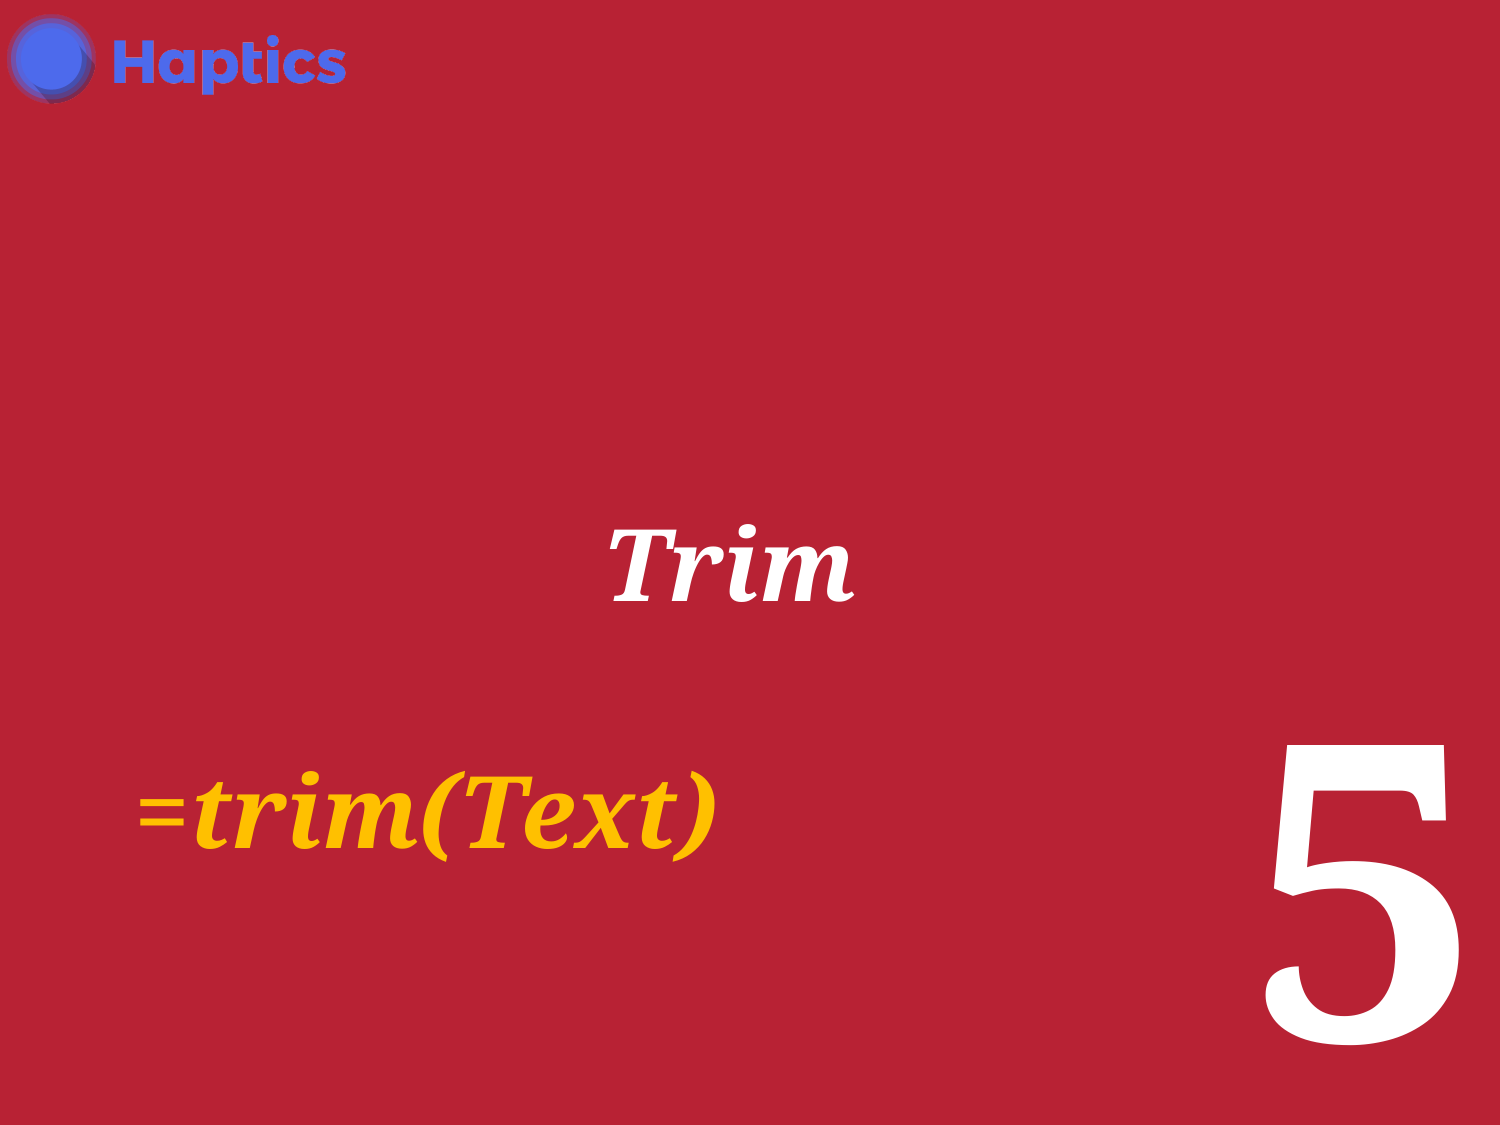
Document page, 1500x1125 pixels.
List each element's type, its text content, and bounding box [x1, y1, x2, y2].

picture [0, 0, 373, 129]
text_box 5 [1234, 619, 1497, 1125]
text_box Trim [588, 494, 872, 629]
text_box =trim(Text) [119, 741, 733, 877]
